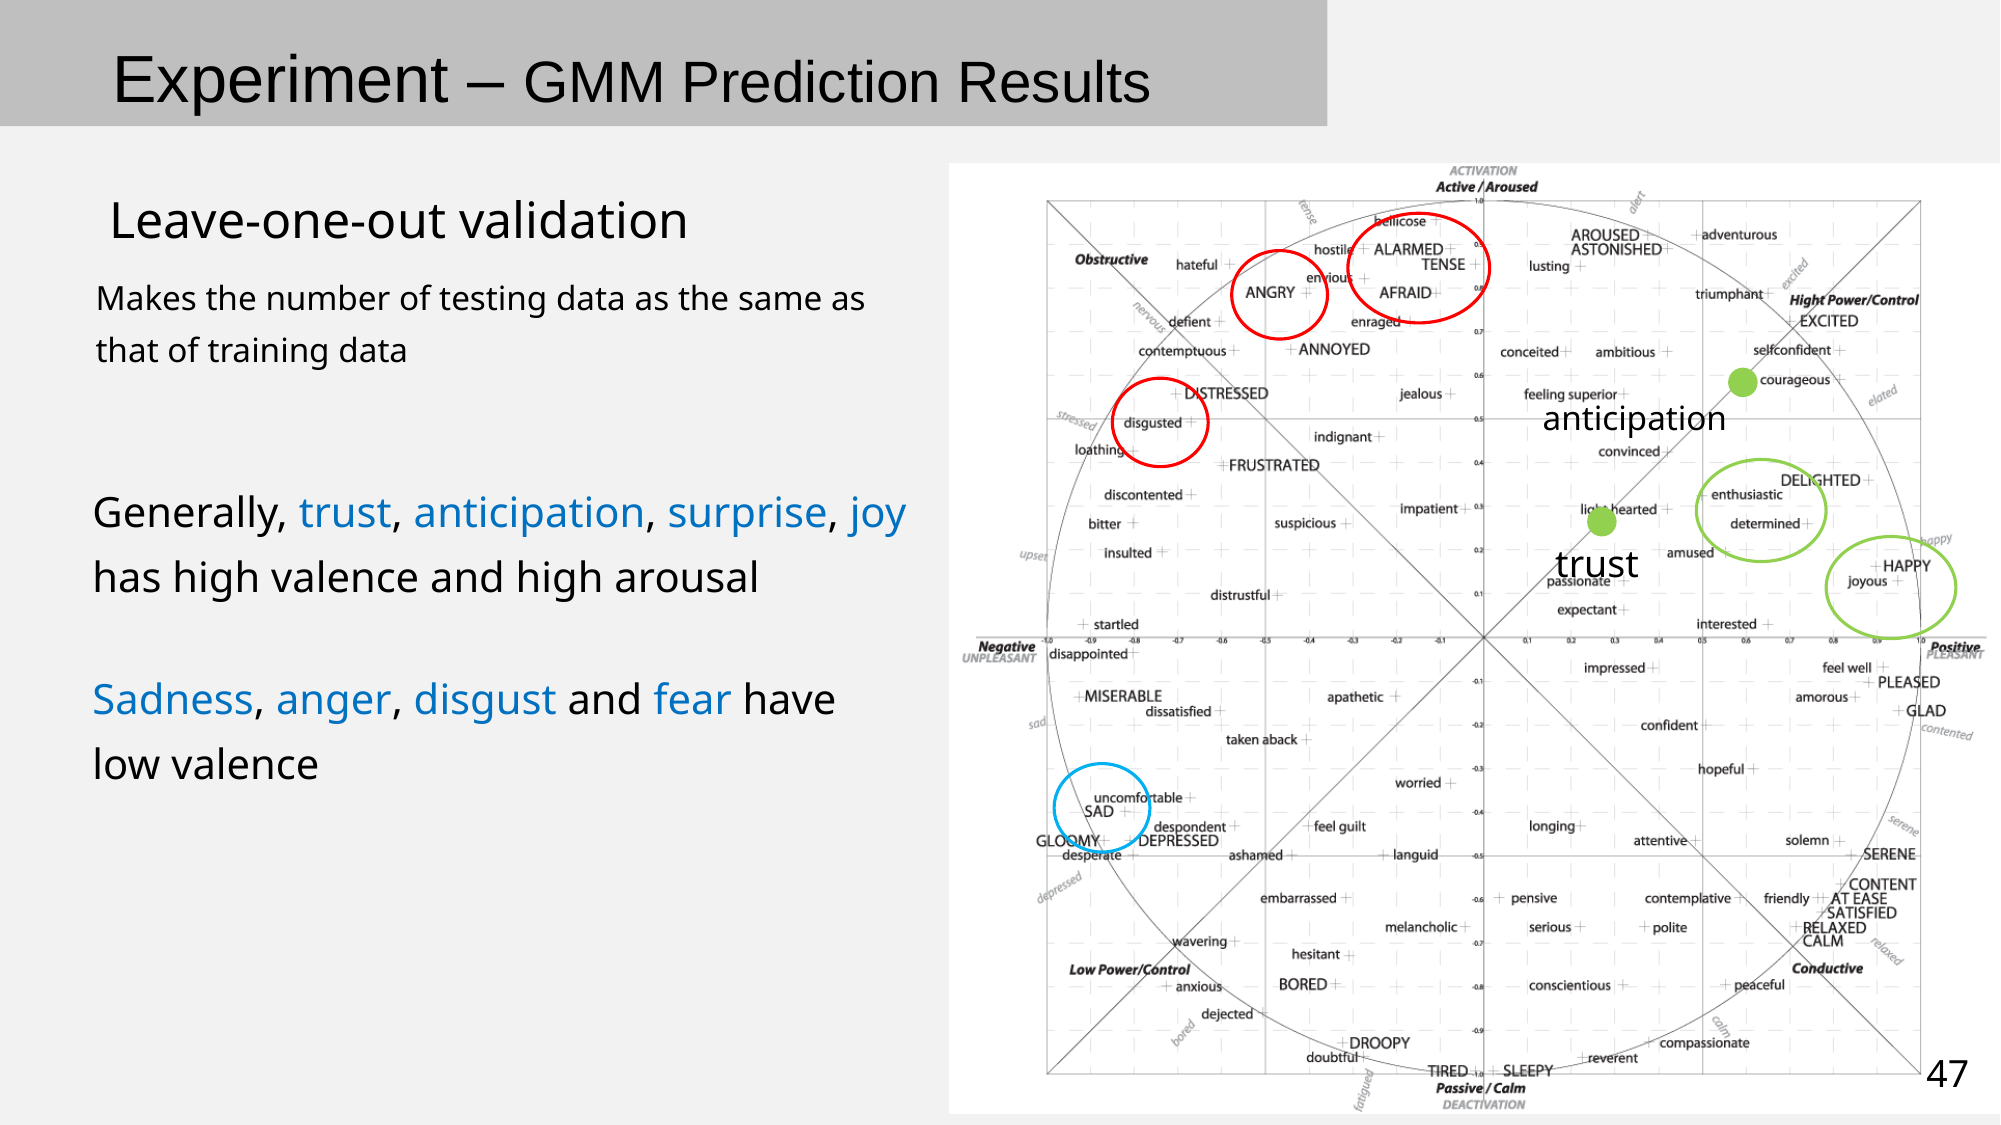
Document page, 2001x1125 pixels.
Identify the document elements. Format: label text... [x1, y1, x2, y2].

text_box [0, 0, 1328, 127]
text_box Leave-one-out validation [94, 163, 705, 257]
text_box Experiment – GMM Prediction Results [97, 4, 1168, 124]
picture [949, 163, 2000, 1114]
text_box Sadness, anger, disgust and fear have low valence [77, 650, 926, 796]
text_box Generally, trust, anticipation, surprise, joy has high valence and high arousal [77, 463, 926, 608]
text_box Makes the number of testing data as the same as that of training data [80, 258, 930, 377]
